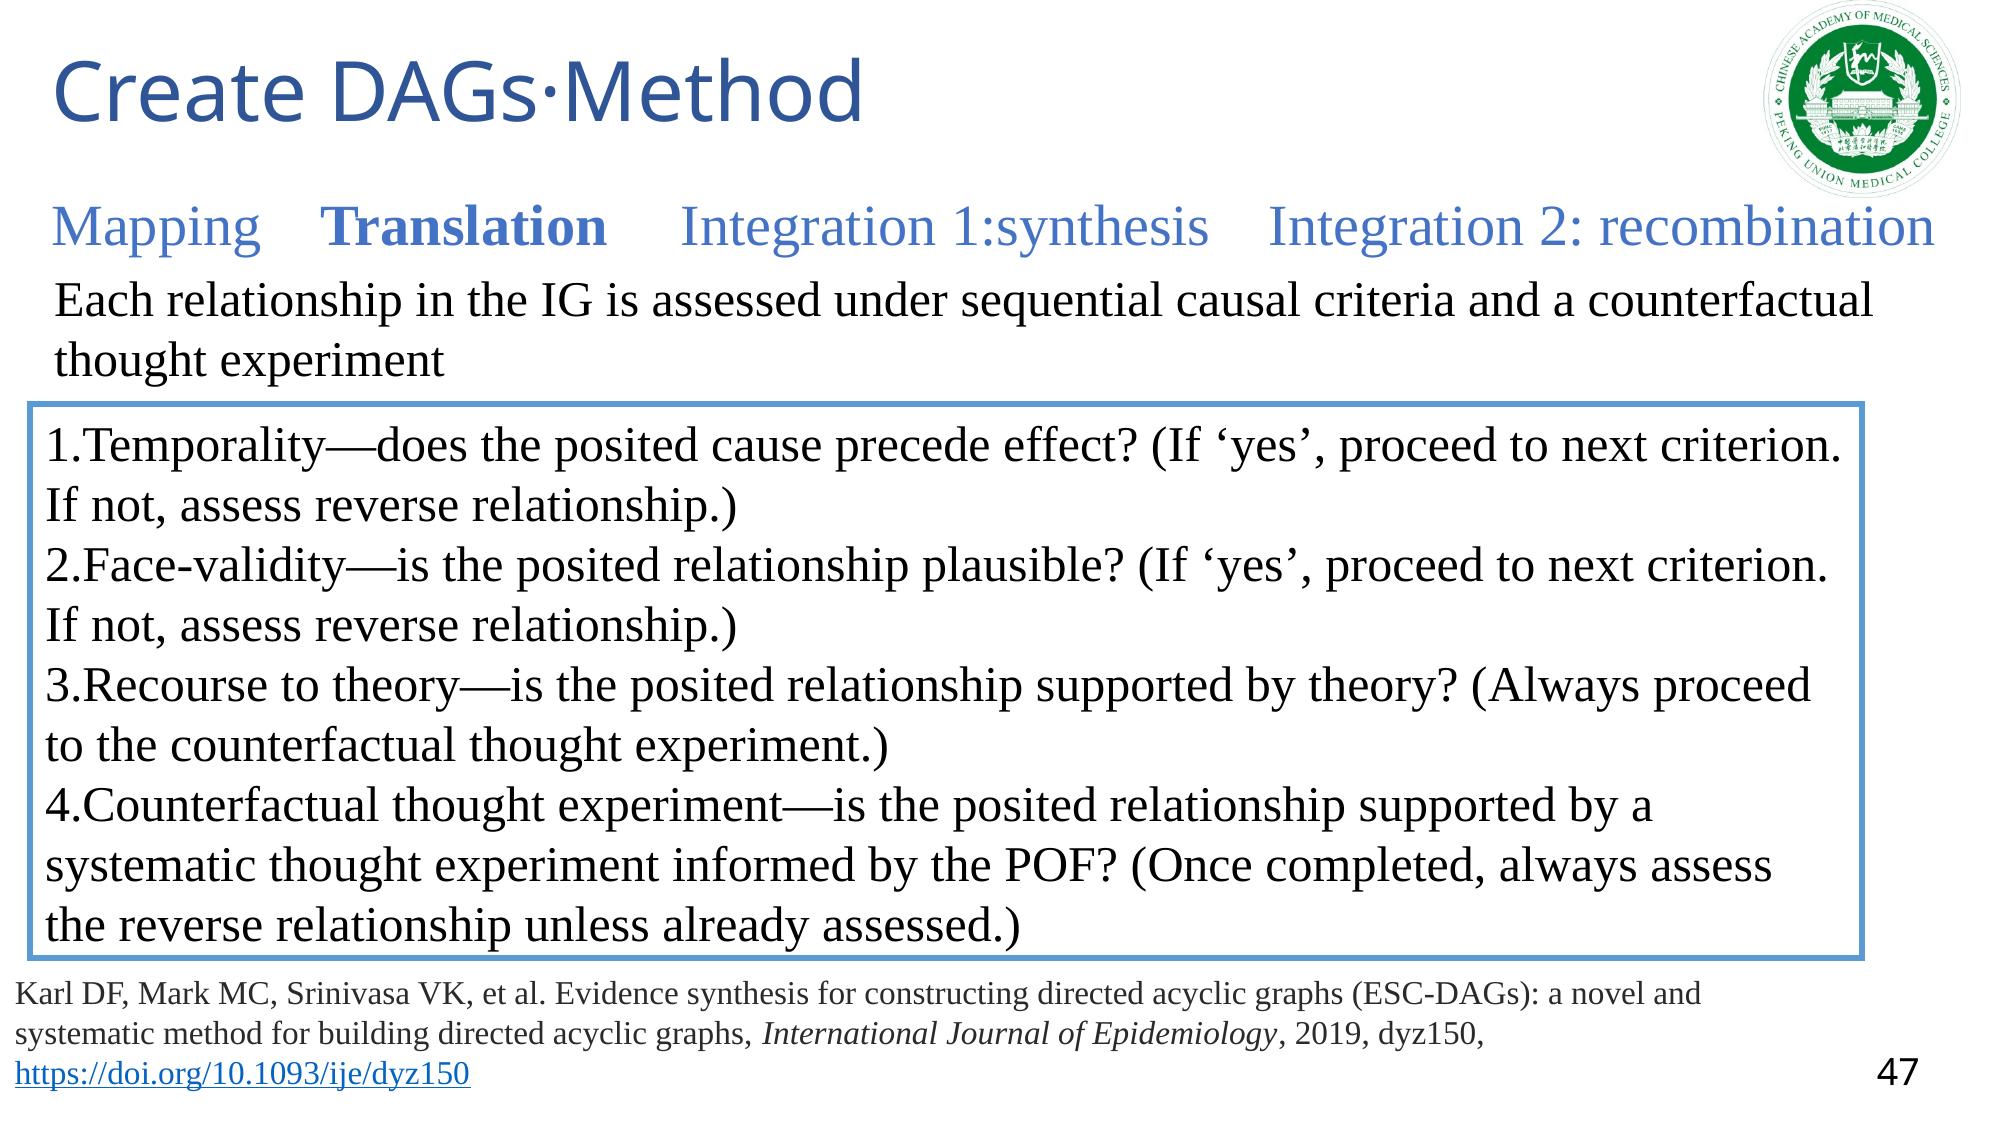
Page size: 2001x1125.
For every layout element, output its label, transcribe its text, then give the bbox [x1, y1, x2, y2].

text_box Each relationship in the IG is assessed under sequential causal criteria and a counterfactual thought experiment [39, 259, 1949, 394]
text_box Temporality—does the posited cause precede effect? (If ‘yes’, proceed to next criterion. If not, assess reverse relationship.) Face-validity—is the posited relationship plausible? (If ‘yes’, proceed to next criterion. If not, assess reverse relationship.) Recourse to theory—is the posited relationship supported by theory? (Always proceed to the counterfactual thought experiment.) Counterfactual thought experiment—is the posited relationship supported by a systematic thought experiment informed by the POF? (Once completed, always assess the reverse relationship unless already assessed.) [29, 403, 1863, 959]
slide_number 47 [1862, 1040, 1955, 1101]
text_box Karl DF, Mark MC, Srinivasa VK, et al. Evidence synthesis for constructing directed acyclic graphs (ESC-DAGs): a novel and systematic method for building directed acyclic graphs, International Journal of Epidemiology, 2019, dyz150, https://doi.org/10.1093/ije/dyz150 [0, 964, 1748, 1099]
picture [1763, 0, 1961, 179]
title Create DAGs·Method [36, 41, 1091, 152]
text_box Mapping Translation Integration 1:synthesis Integration 2: recombination [36, 179, 1974, 335]
